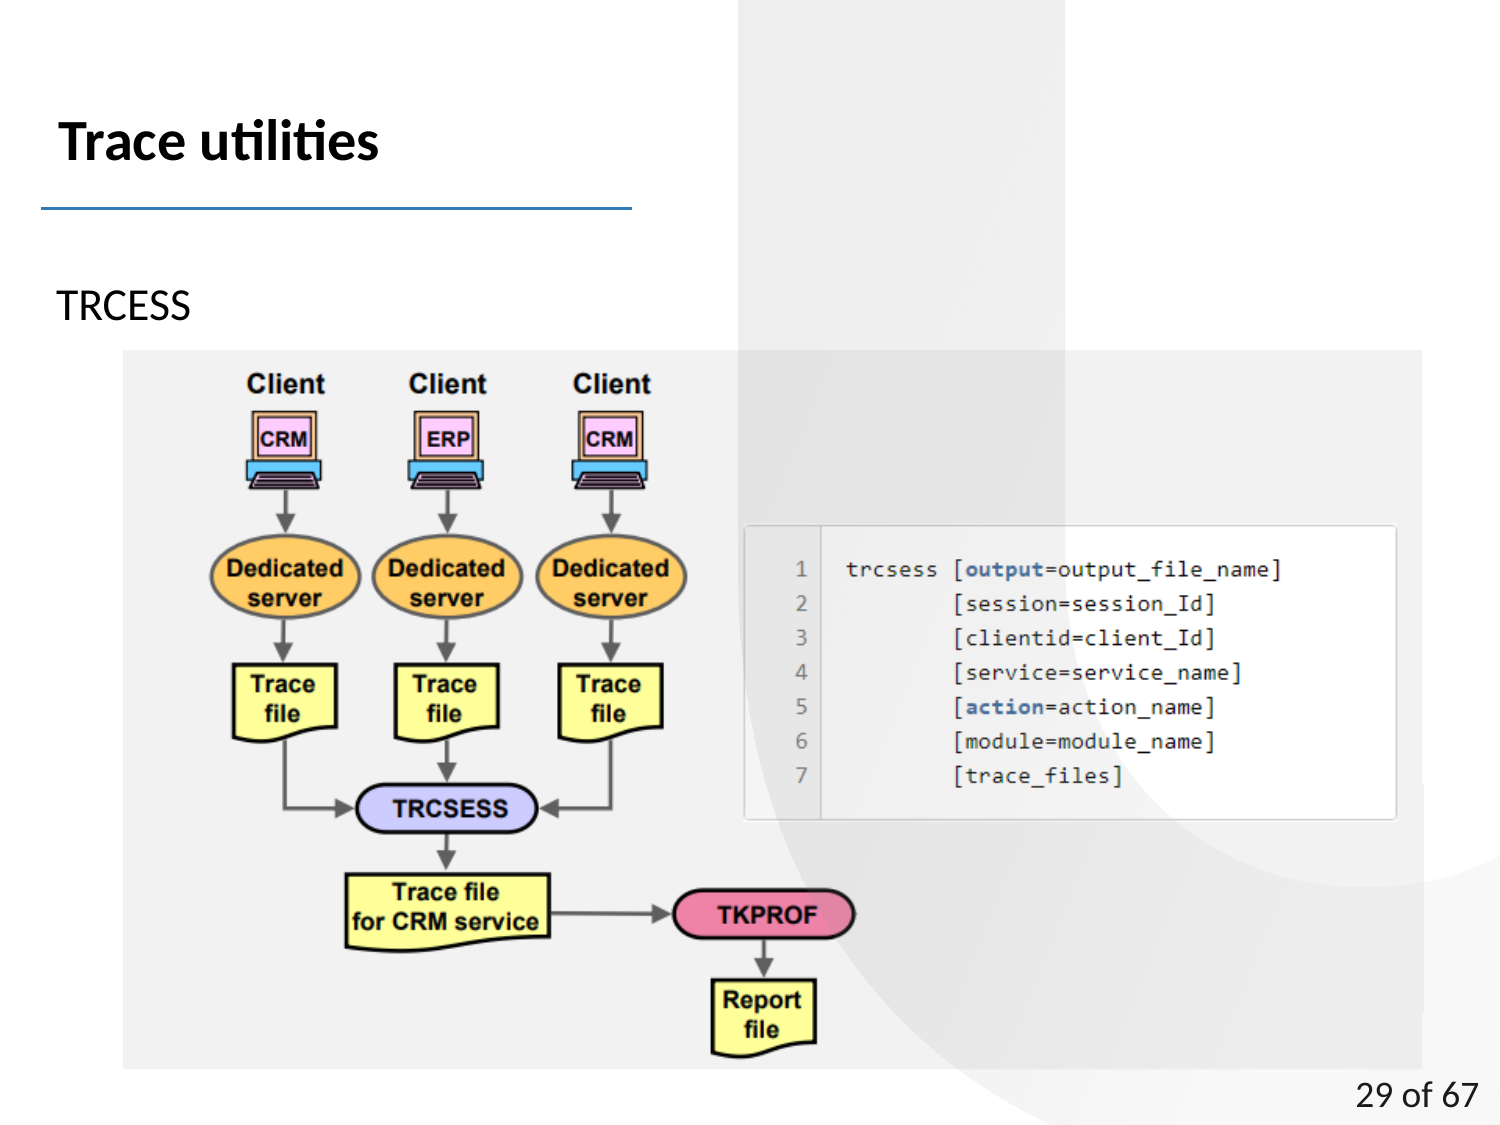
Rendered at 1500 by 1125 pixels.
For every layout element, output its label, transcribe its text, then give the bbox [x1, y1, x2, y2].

text_box TRCESS [41, 267, 732, 337]
text_box Trace utilities [44, 95, 396, 180]
picture [123, 0, 1500, 1125]
